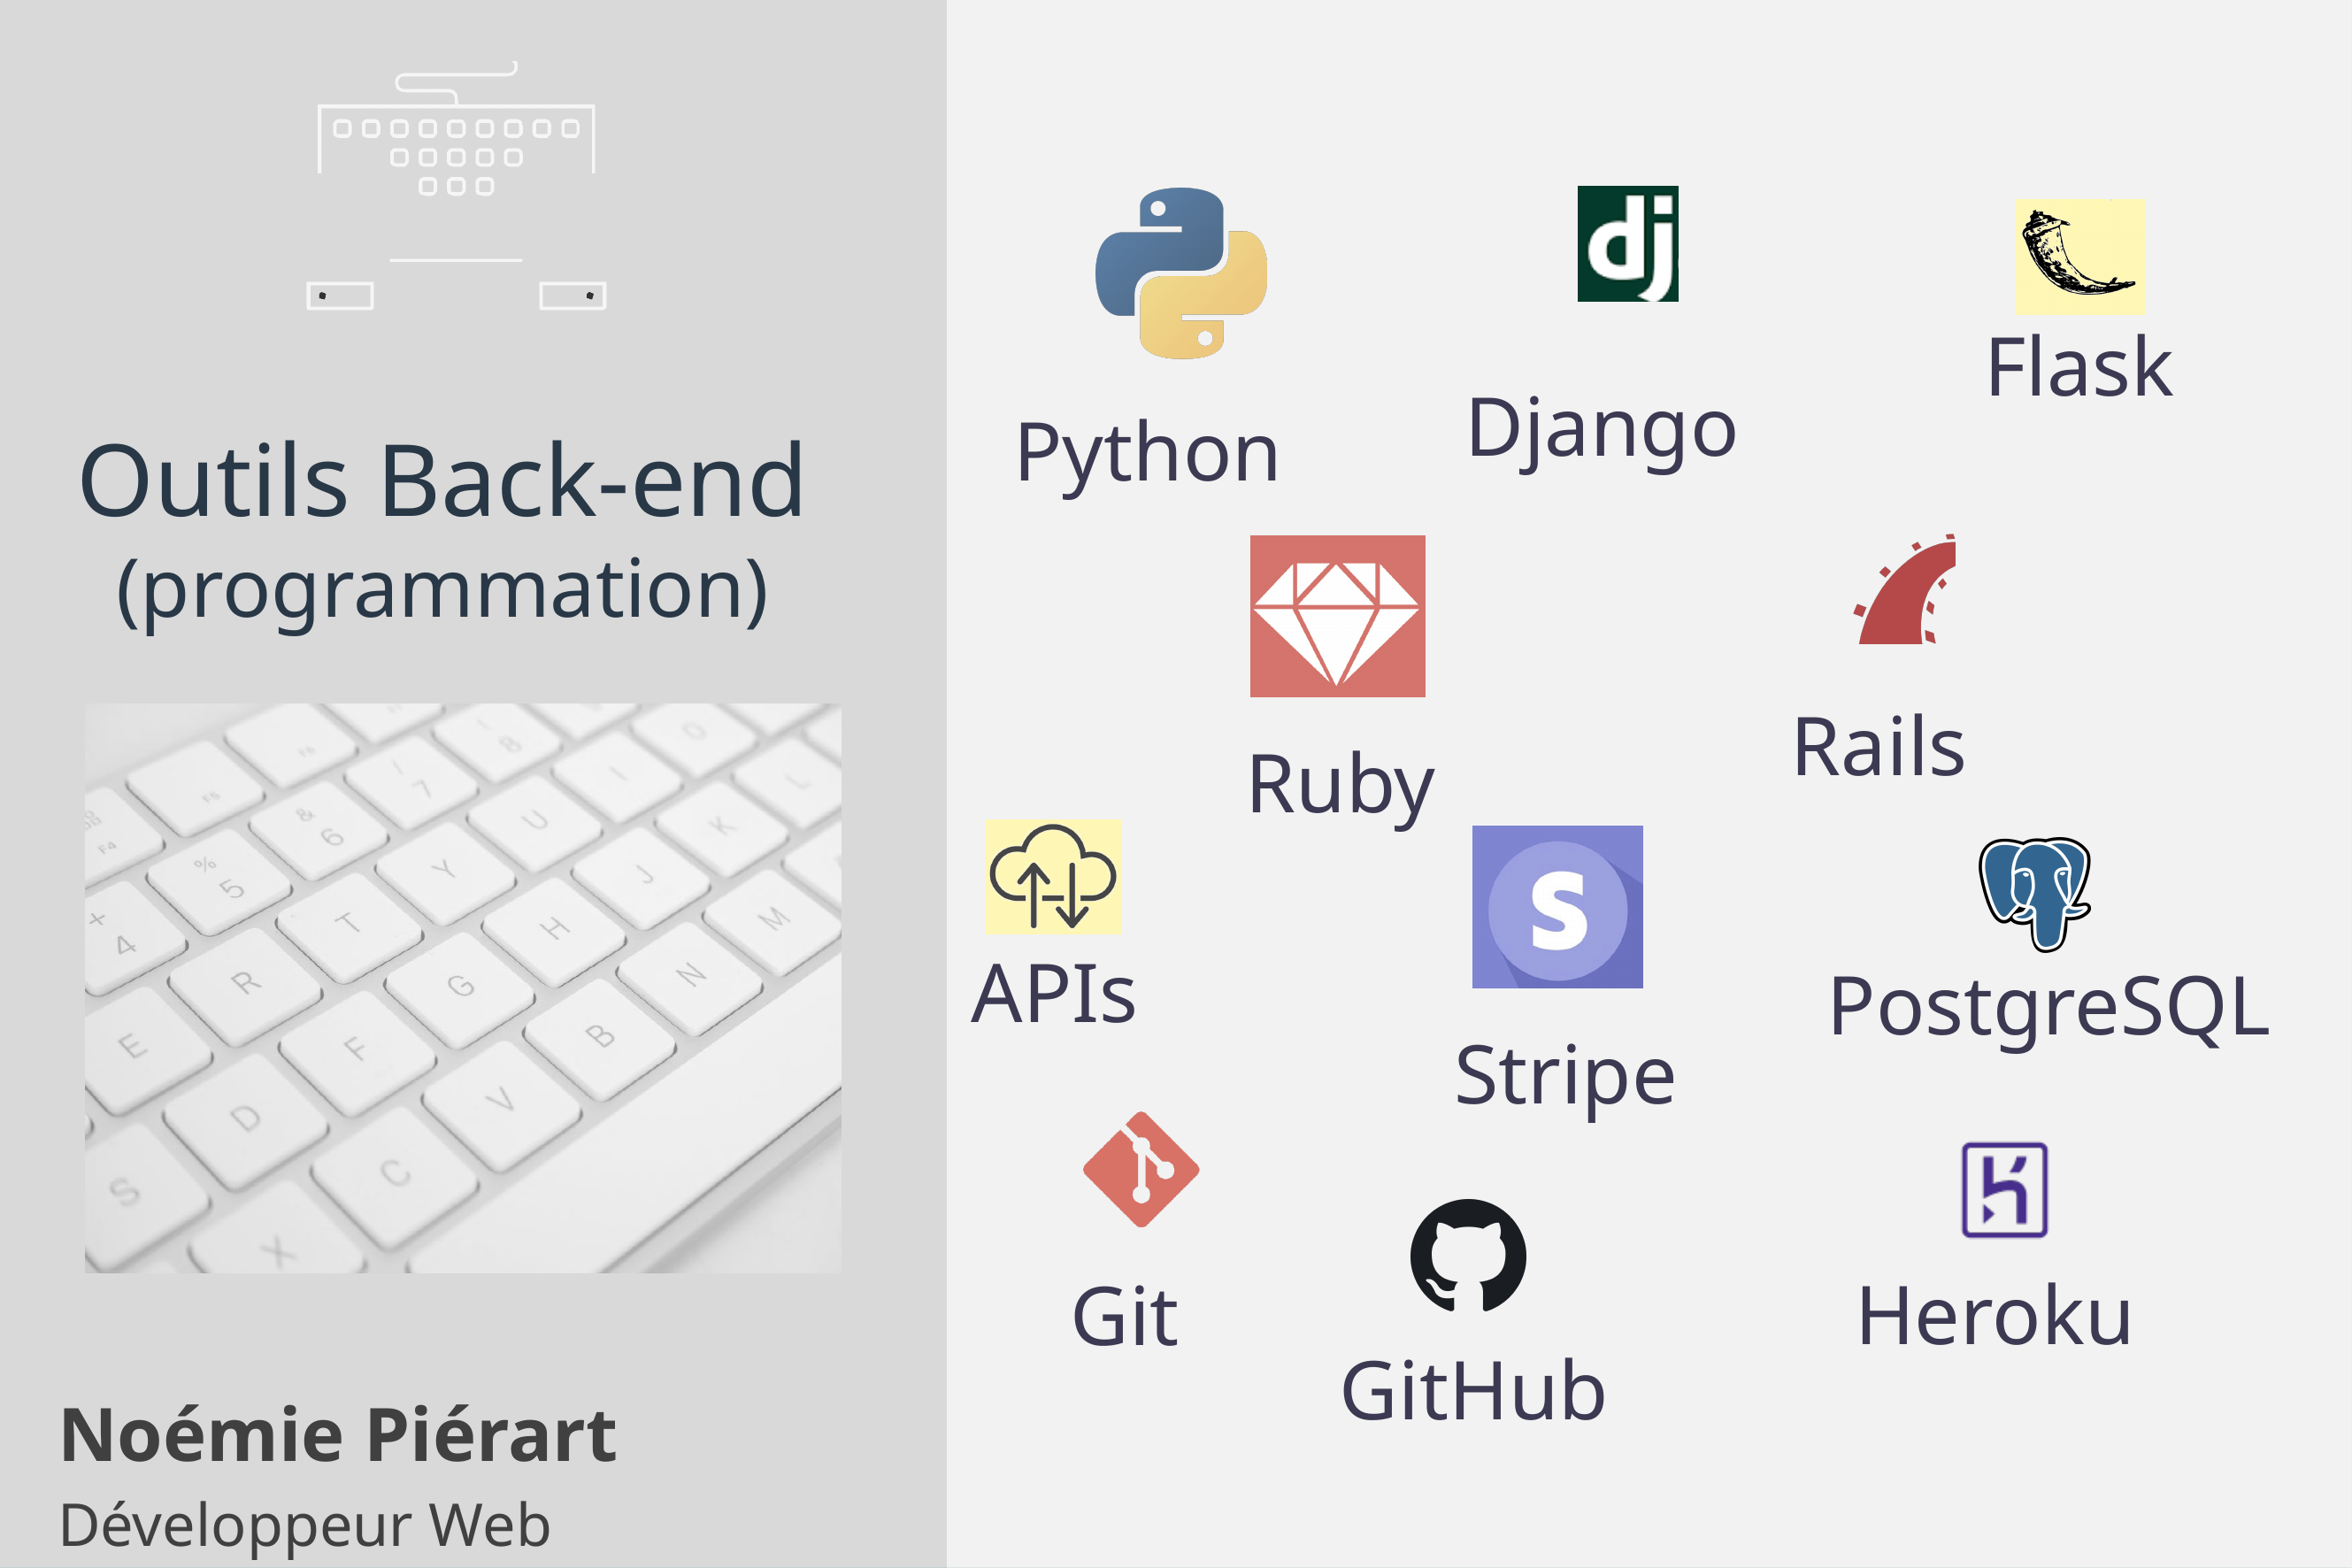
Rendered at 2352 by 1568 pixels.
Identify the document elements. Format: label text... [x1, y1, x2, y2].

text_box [1399, 186, 1805, 480]
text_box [1183, 535, 1499, 837]
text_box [1408, 826, 1725, 1128]
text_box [966, 1111, 1283, 1370]
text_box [1812, 1132, 2178, 1369]
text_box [1758, 837, 2340, 1059]
text_box Outils Back-end (programmation) [0, 369, 887, 680]
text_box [970, 188, 1326, 506]
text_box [1254, 1199, 1695, 1444]
picture [85, 703, 842, 1273]
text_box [1721, 528, 2038, 800]
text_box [1921, 199, 2238, 420]
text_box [896, 819, 1213, 1047]
picture [292, 61, 623, 317]
